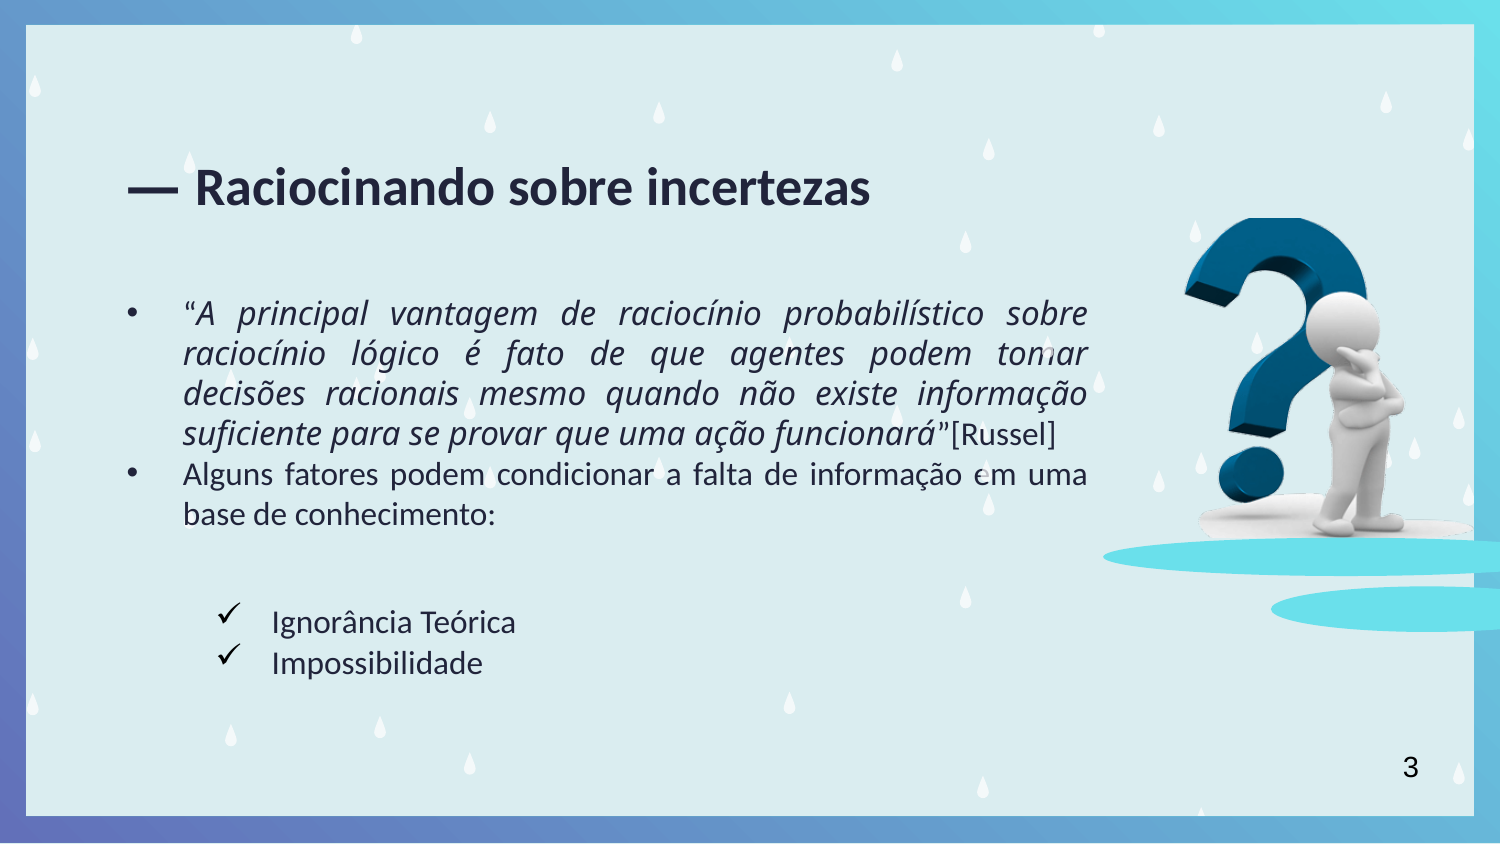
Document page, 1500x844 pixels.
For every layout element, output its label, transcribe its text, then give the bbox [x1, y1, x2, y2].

subtitle “A principal vantagem de raciocínio probabilístico sobre raciocínio lógico é fato de que agentes podem tomar decisões racionais mesmo quando não existe informação suficiente para se provar que uma ação funcionará”[Russel] Alguns fatores podem condicionar a falta de informação em uma base de conhecimento: [111, 271, 1105, 593]
picture [1168, 218, 1477, 537]
text_box Ignorância Teórica ​ Impossibilidade [200, 592, 737, 689]
title — Raciocinando sobre incertezas [111, 134, 1123, 233]
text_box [1102, 537, 1500, 633]
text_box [980, 219, 1421, 482]
text_box 3 [1387, 741, 1438, 792]
